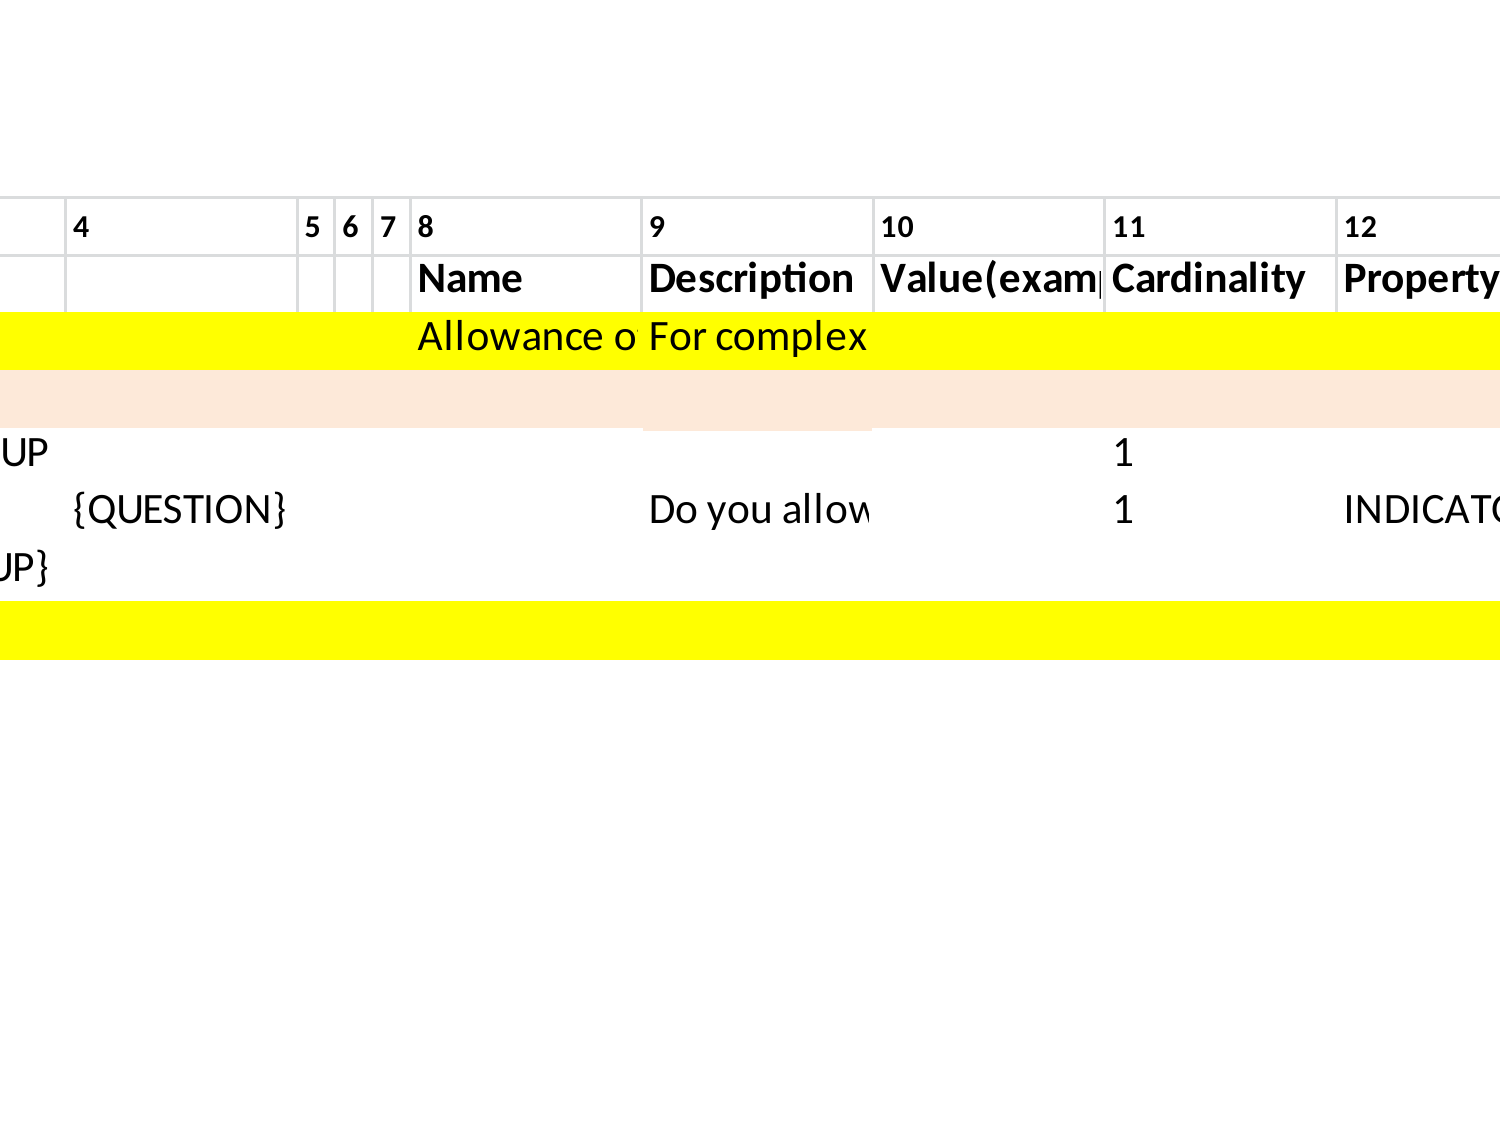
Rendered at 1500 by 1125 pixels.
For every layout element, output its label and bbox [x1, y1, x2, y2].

text_box [0, 195, 1500, 663]
